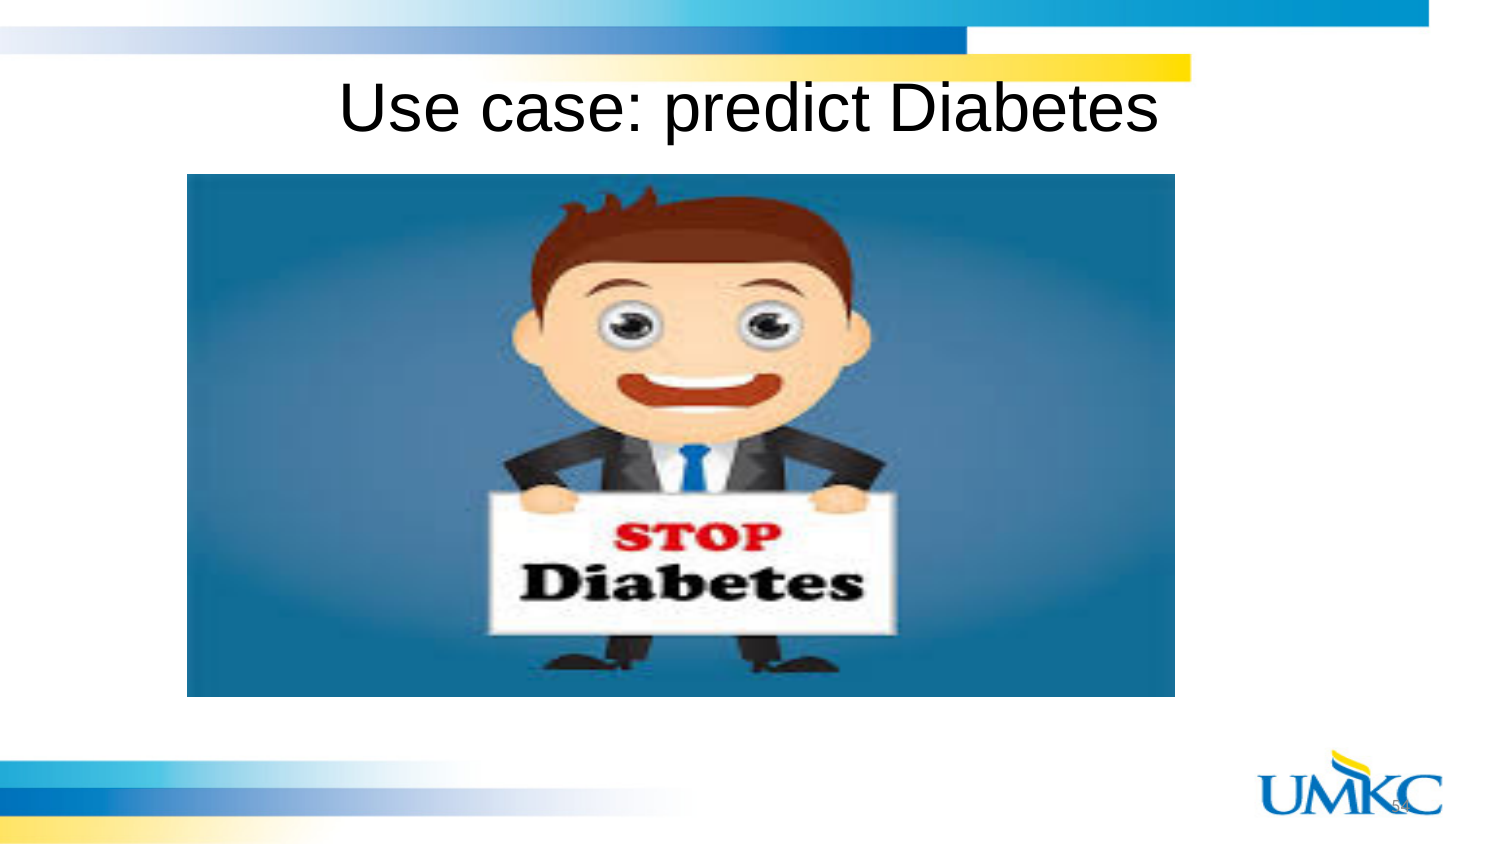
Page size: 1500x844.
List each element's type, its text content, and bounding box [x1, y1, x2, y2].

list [187, 174, 1176, 698]
title Use case: predict Diabetes [75, 33, 1425, 175]
slide_number 54 [1074, 782, 1425, 827]
picture [0, 0, 1500, 844]
